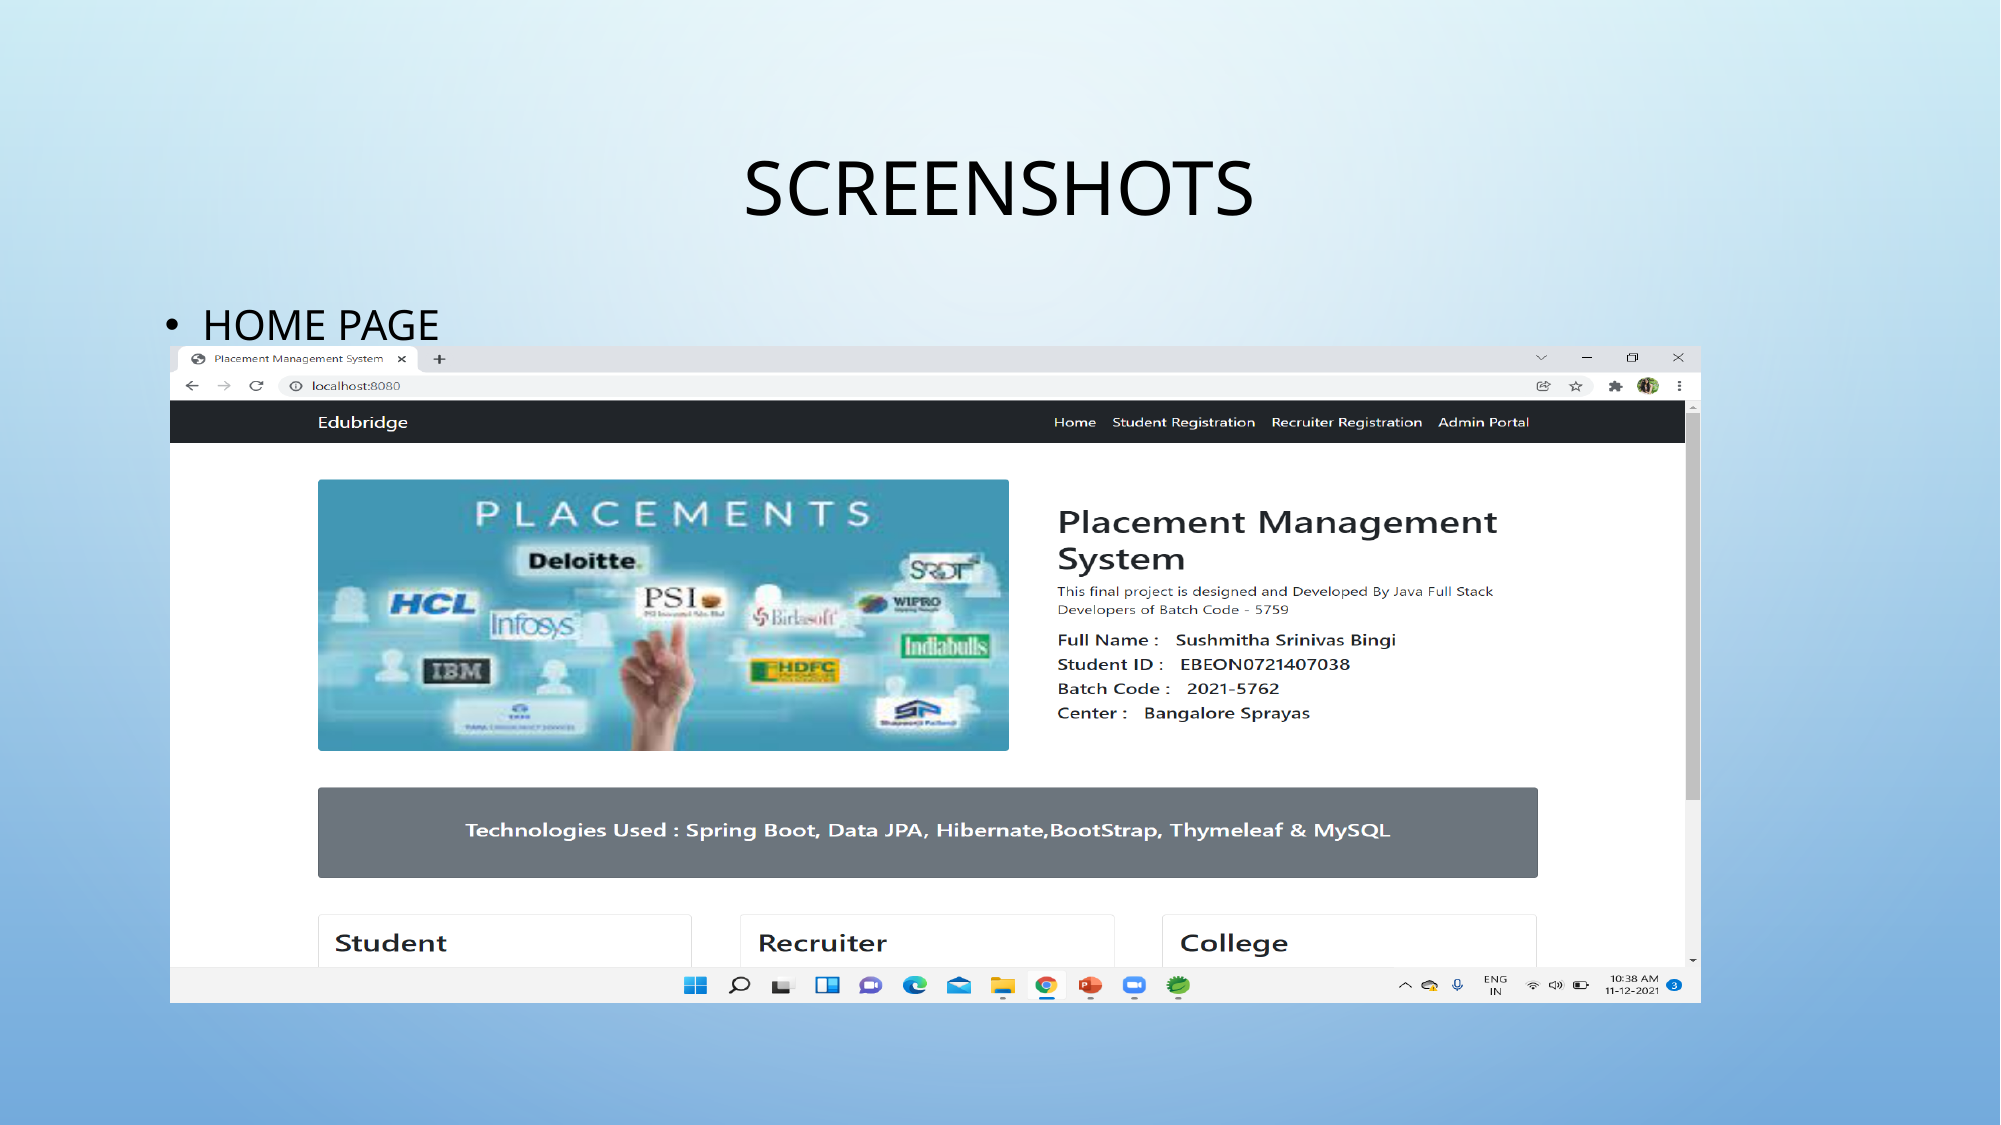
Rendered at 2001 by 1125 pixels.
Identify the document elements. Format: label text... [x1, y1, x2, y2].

list Home page [149, 281, 1851, 950]
picture [170, 346, 1701, 1004]
title SCREENSHOTS [149, 101, 1851, 281]
